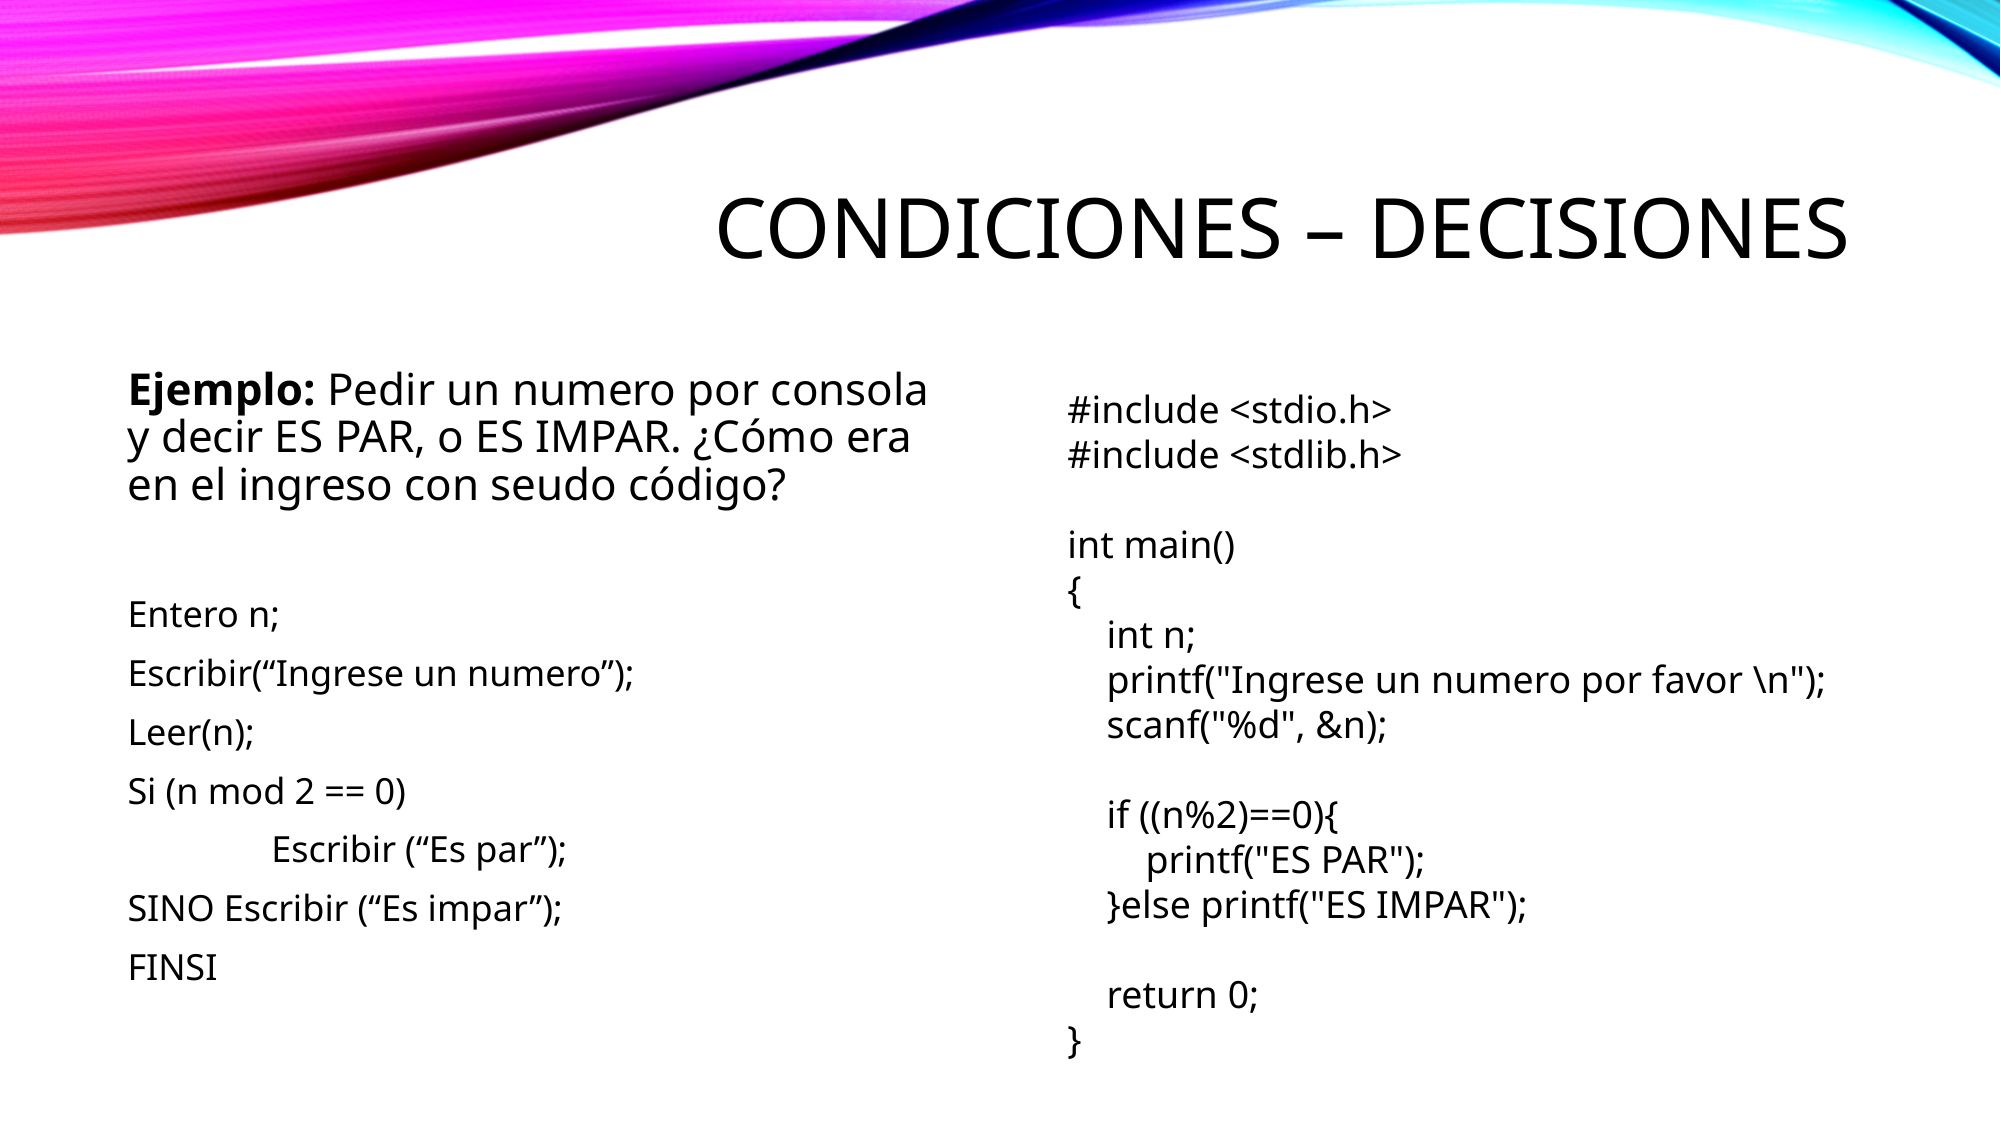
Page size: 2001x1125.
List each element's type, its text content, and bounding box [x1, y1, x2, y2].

picture [1890, 0, 2000, 75]
picture [0, 0, 2000, 237]
text_box [986, 359, 1821, 1021]
text_box #include <stdio.h> #include <stdlib.h> int main() { int n; printf("Ingrese un numero por favor \n"); scanf("%d", &n); if ((n%2)==0){ printf("ES PAR"); }else printf("ES IMPAR"); return 0; } [1052, 378, 1861, 1069]
list Ejemplo: Pedir un numero por consola y decir ES PAR, o ES IMPAR. ¿Cómo era en el ingreso con seudo código? Entero n; Escribir(“Ingrese un numero”); Leer(n); Si (n mod 2 == 0) Escribir (“Es par”); SINO Escribir (“Es impar”); FINSI [112, 360, 947, 1021]
picture [1910, 0, 2000, 45]
title Condiciones – decisiones [474, 125, 1888, 338]
